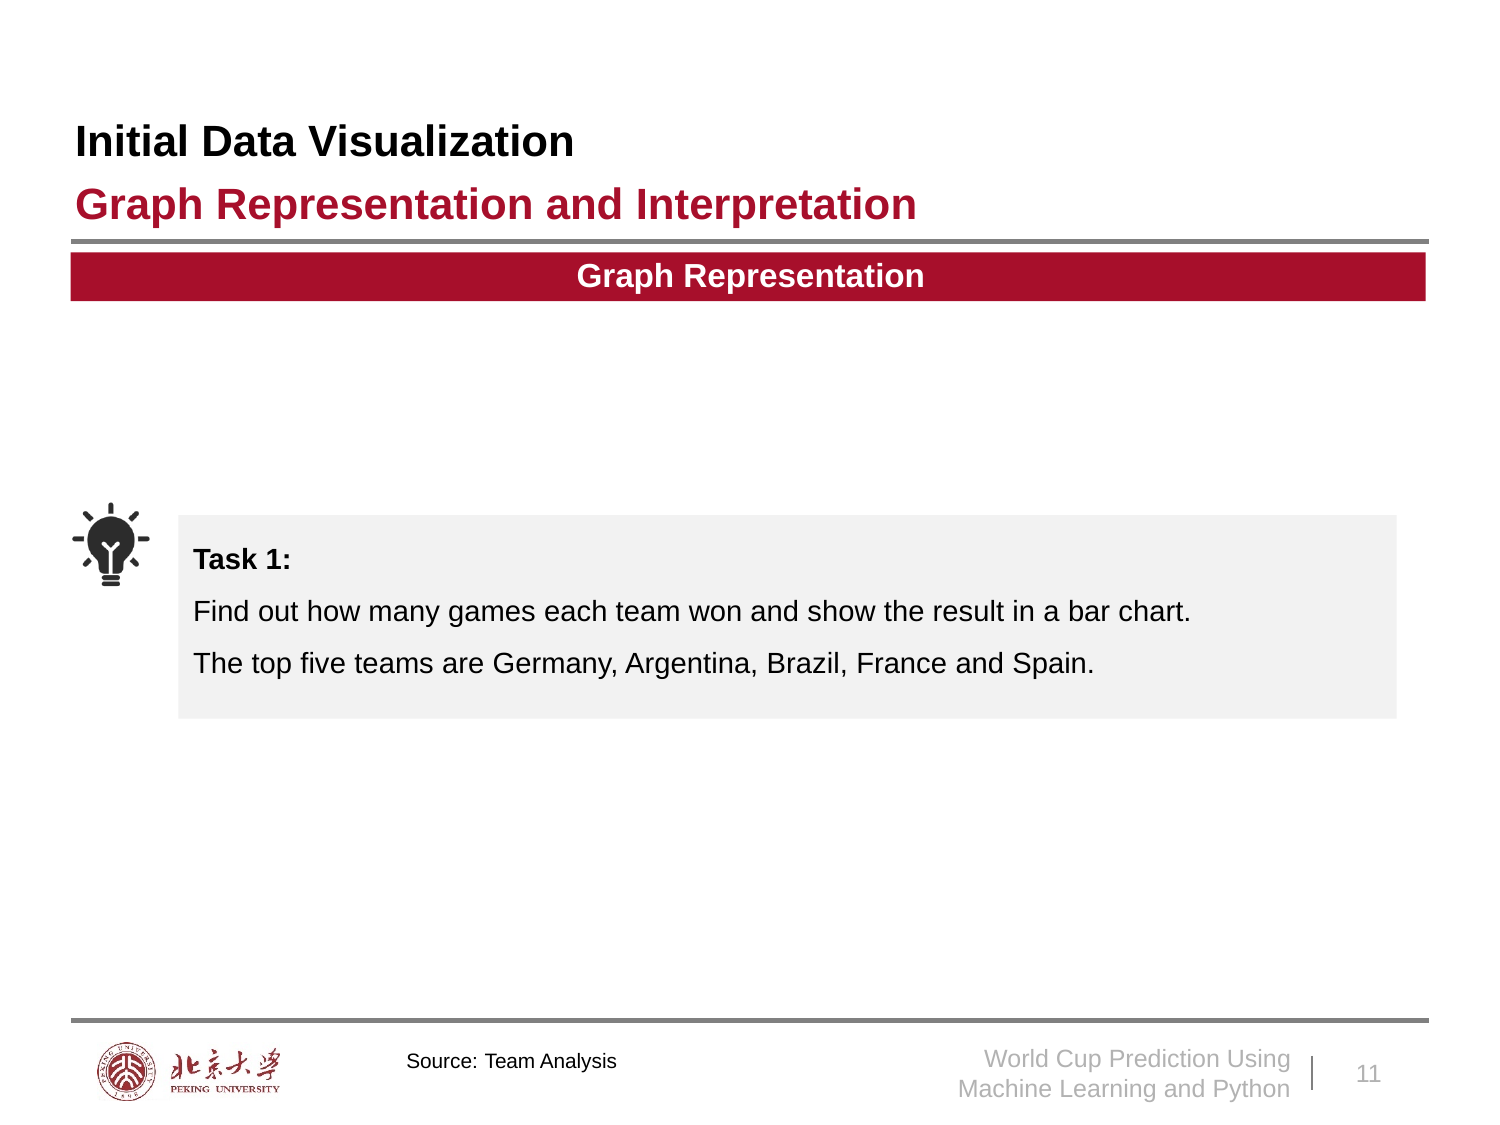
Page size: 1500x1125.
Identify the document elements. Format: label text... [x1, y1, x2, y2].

list Graph Representation and Interpretation [75, 181, 1425, 227]
title Initial Data Visualization [75, 41, 1425, 167]
text_box Team Analysis [468, 1030, 1080, 1094]
footer World Cup Prediction Using Machine Learning and Python [879, 1042, 1307, 1103]
picture [97, 1042, 280, 1101]
text_box Task 1: Find out how many games each team won and show the result in a bar chart. The top five teams are Germany, Argentina, Brazil, France and Spain. [176, 513, 1399, 721]
text_box Graph Representation [70, 252, 1426, 302]
picture [64, 498, 156, 590]
slide_number 11 [1317, 1042, 1397, 1103]
